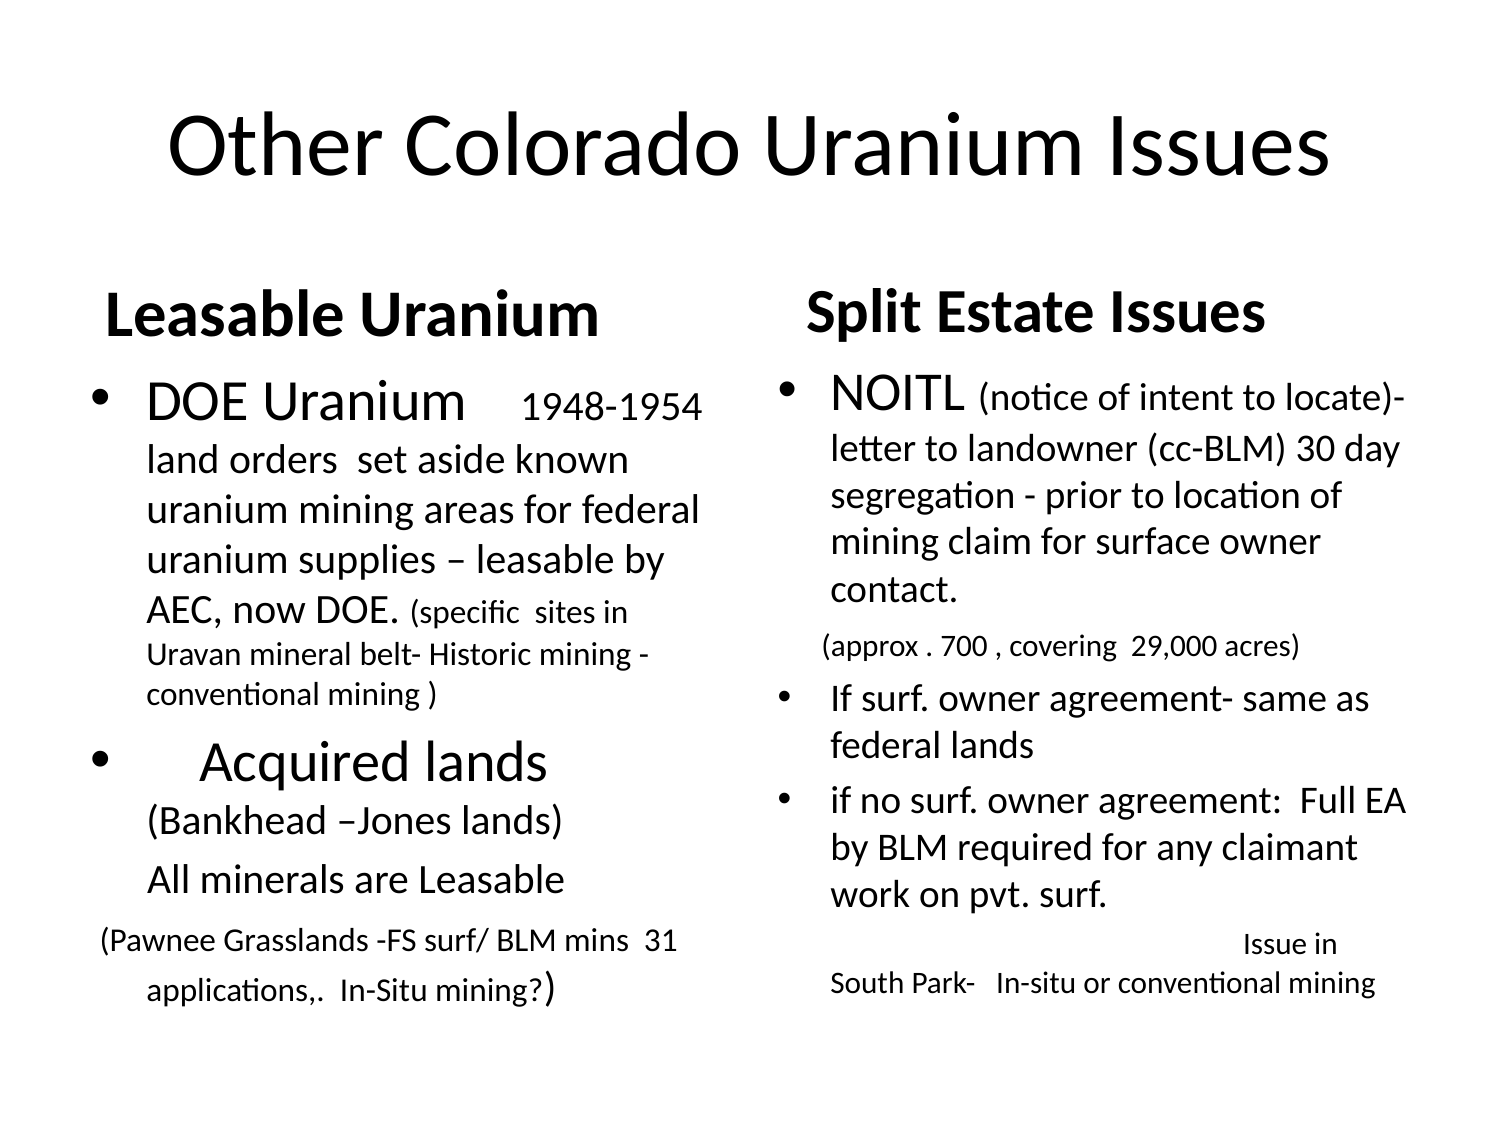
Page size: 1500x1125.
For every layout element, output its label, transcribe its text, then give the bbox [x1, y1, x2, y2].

list Leasable Uranium DOE Uranium 1948-1954 land orders set aside known uranium mining areas for federal uranium supplies – leasable by AEC, now DOE. (specific sites in Uravan mineral belt- Historic mining - conventional mining ) Acquired lands (Bankhead –Jones lands) All minerals are Leasable (Pawnee Grasslands -FS surf/ BLM mins 31 applications,. In-Situ mining?) [75, 262, 738, 1050]
list Split Estate Issues NOITL (notice of intent to locate)- letter to landowner (cc-BLM) 30 day segregation - prior to location of mining claim for surface owner contact. (approx . 700 , covering 29,000 acres) If surf. owner agreement- same as federal lands if no surf. owner agreement: Full EA by BLM required for any claimant work on pvt. surf. Issue in South Park- In-situ or conventional mining [762, 262, 1425, 1050]
title Other Colorado Uranium Issues [75, 45, 1425, 233]
